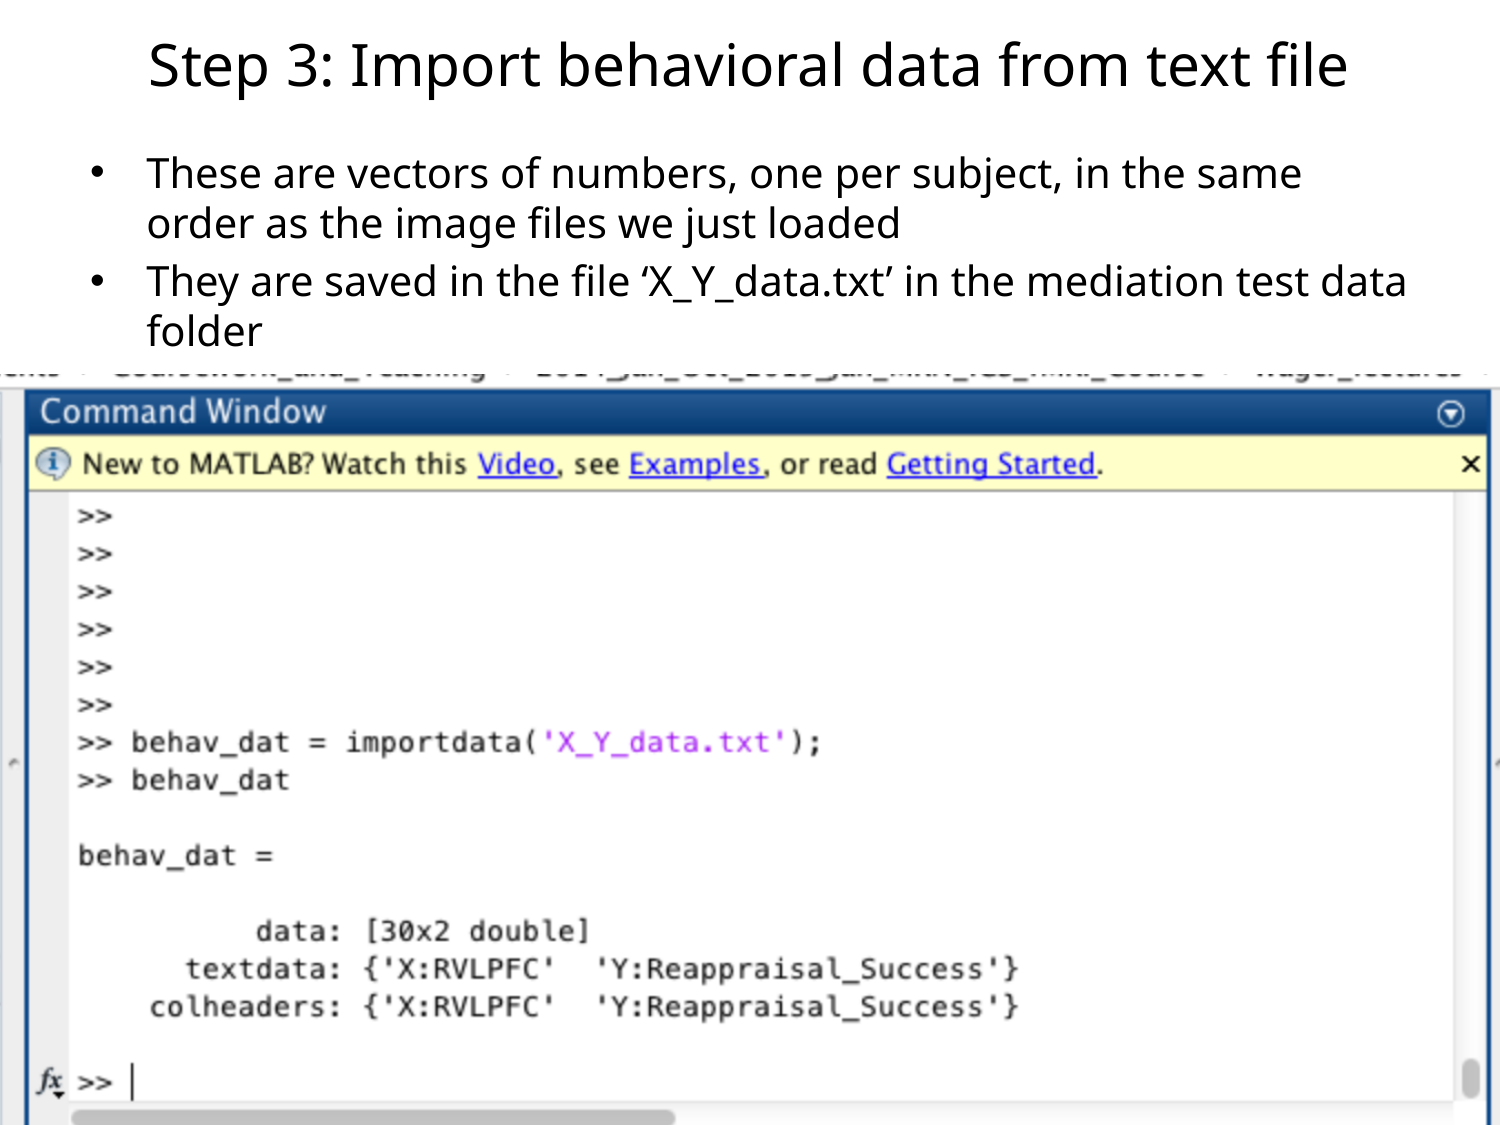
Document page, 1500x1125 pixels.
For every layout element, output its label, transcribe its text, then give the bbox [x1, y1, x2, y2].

title Step 3: Import behavioral data from text file [75, 0, 1425, 126]
picture [0, 373, 1500, 1125]
list These are vectors of numbers, one per subject, in the same order as the image files we just loaded They are saved in the file ‘X_Y_data.txt’ in the mediation test data folder [75, 138, 1425, 372]
